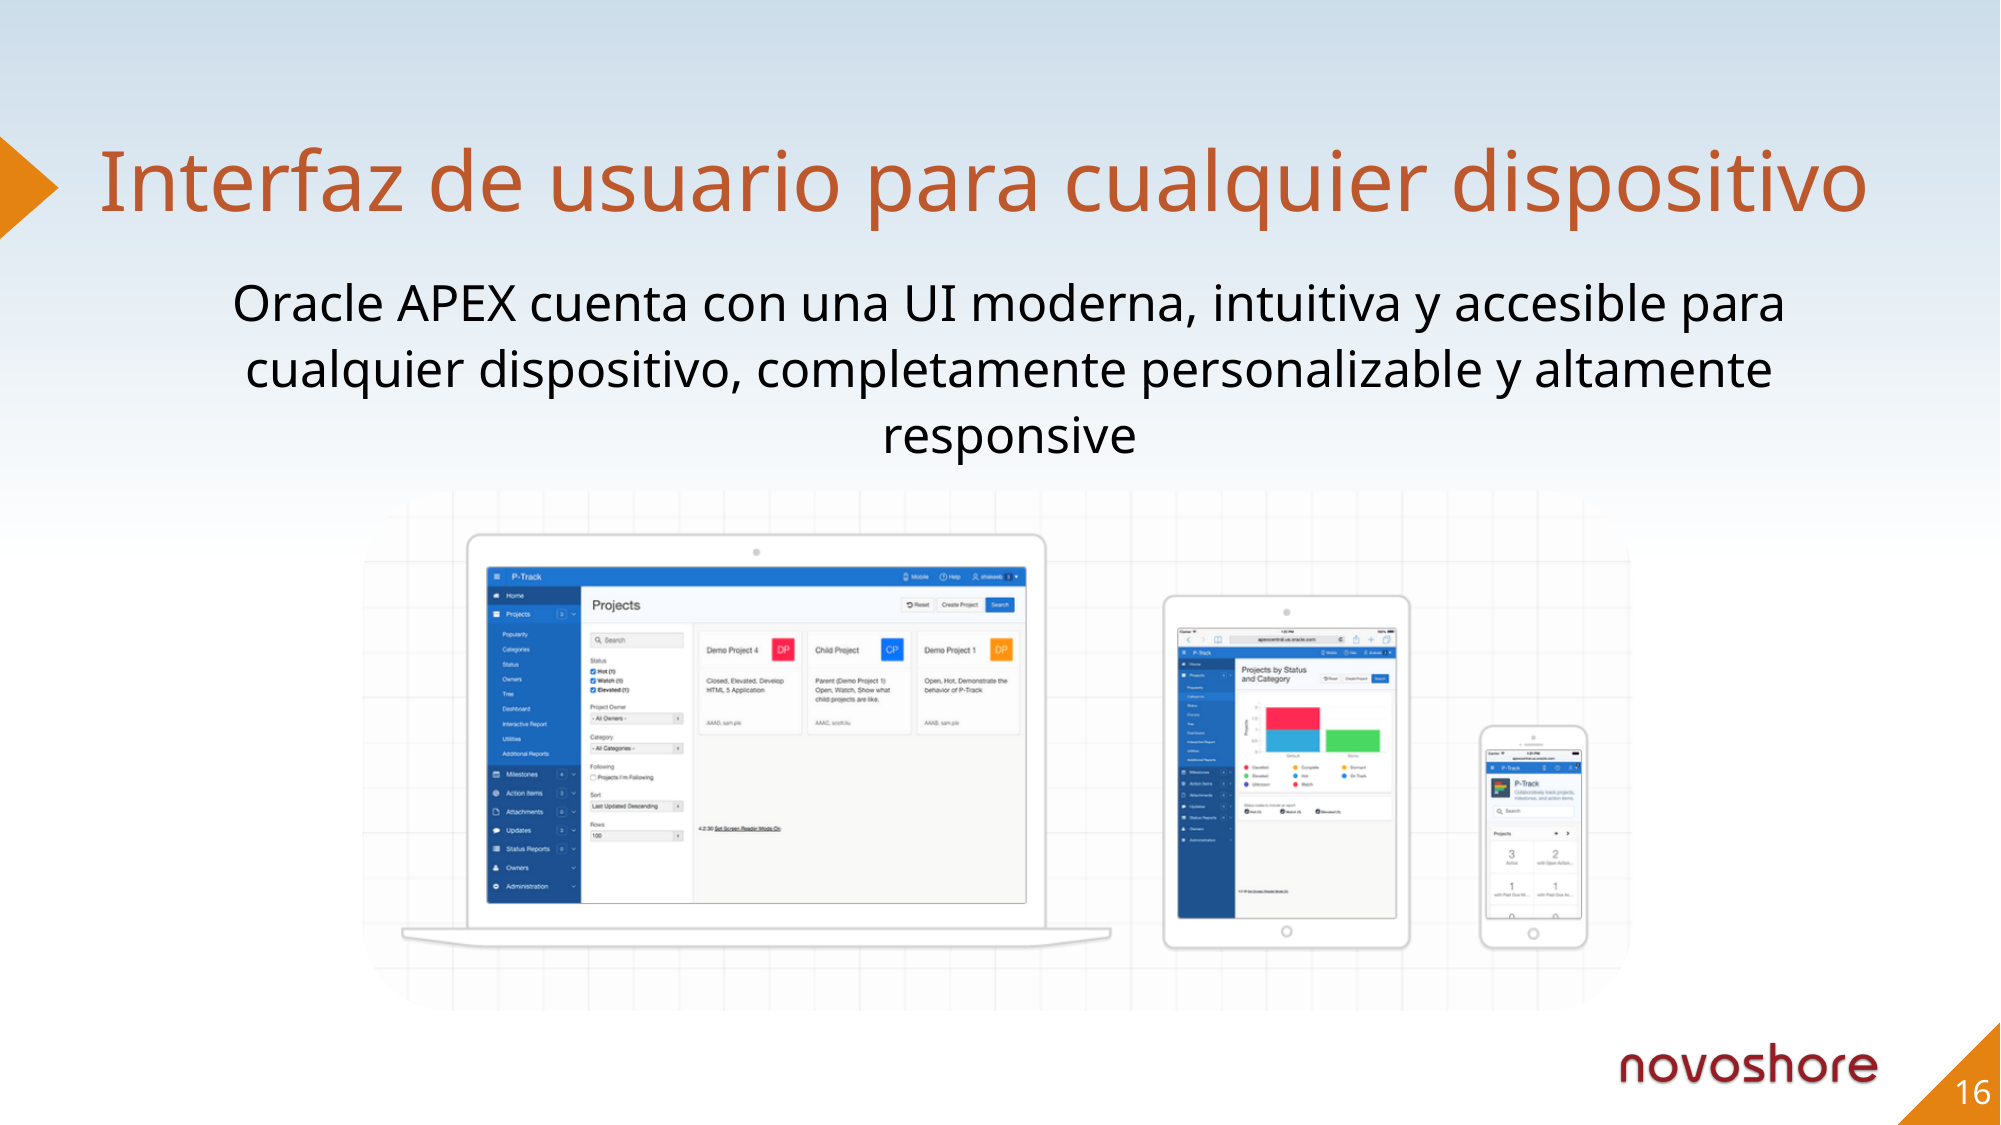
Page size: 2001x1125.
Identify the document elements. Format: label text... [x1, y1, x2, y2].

picture [1617, 1034, 1881, 1097]
title Interfaz de usuario para cualquier dispositivo [99, 113, 1896, 262]
slide_number 16 [1891, 1014, 1992, 1117]
list Oracle APEX cuenta con una UI moderna, intuitiva y accesible para cualquier dispositivo, completamente personalizable y altamente responsive [99, 265, 1896, 418]
picture [362, 491, 1633, 1012]
